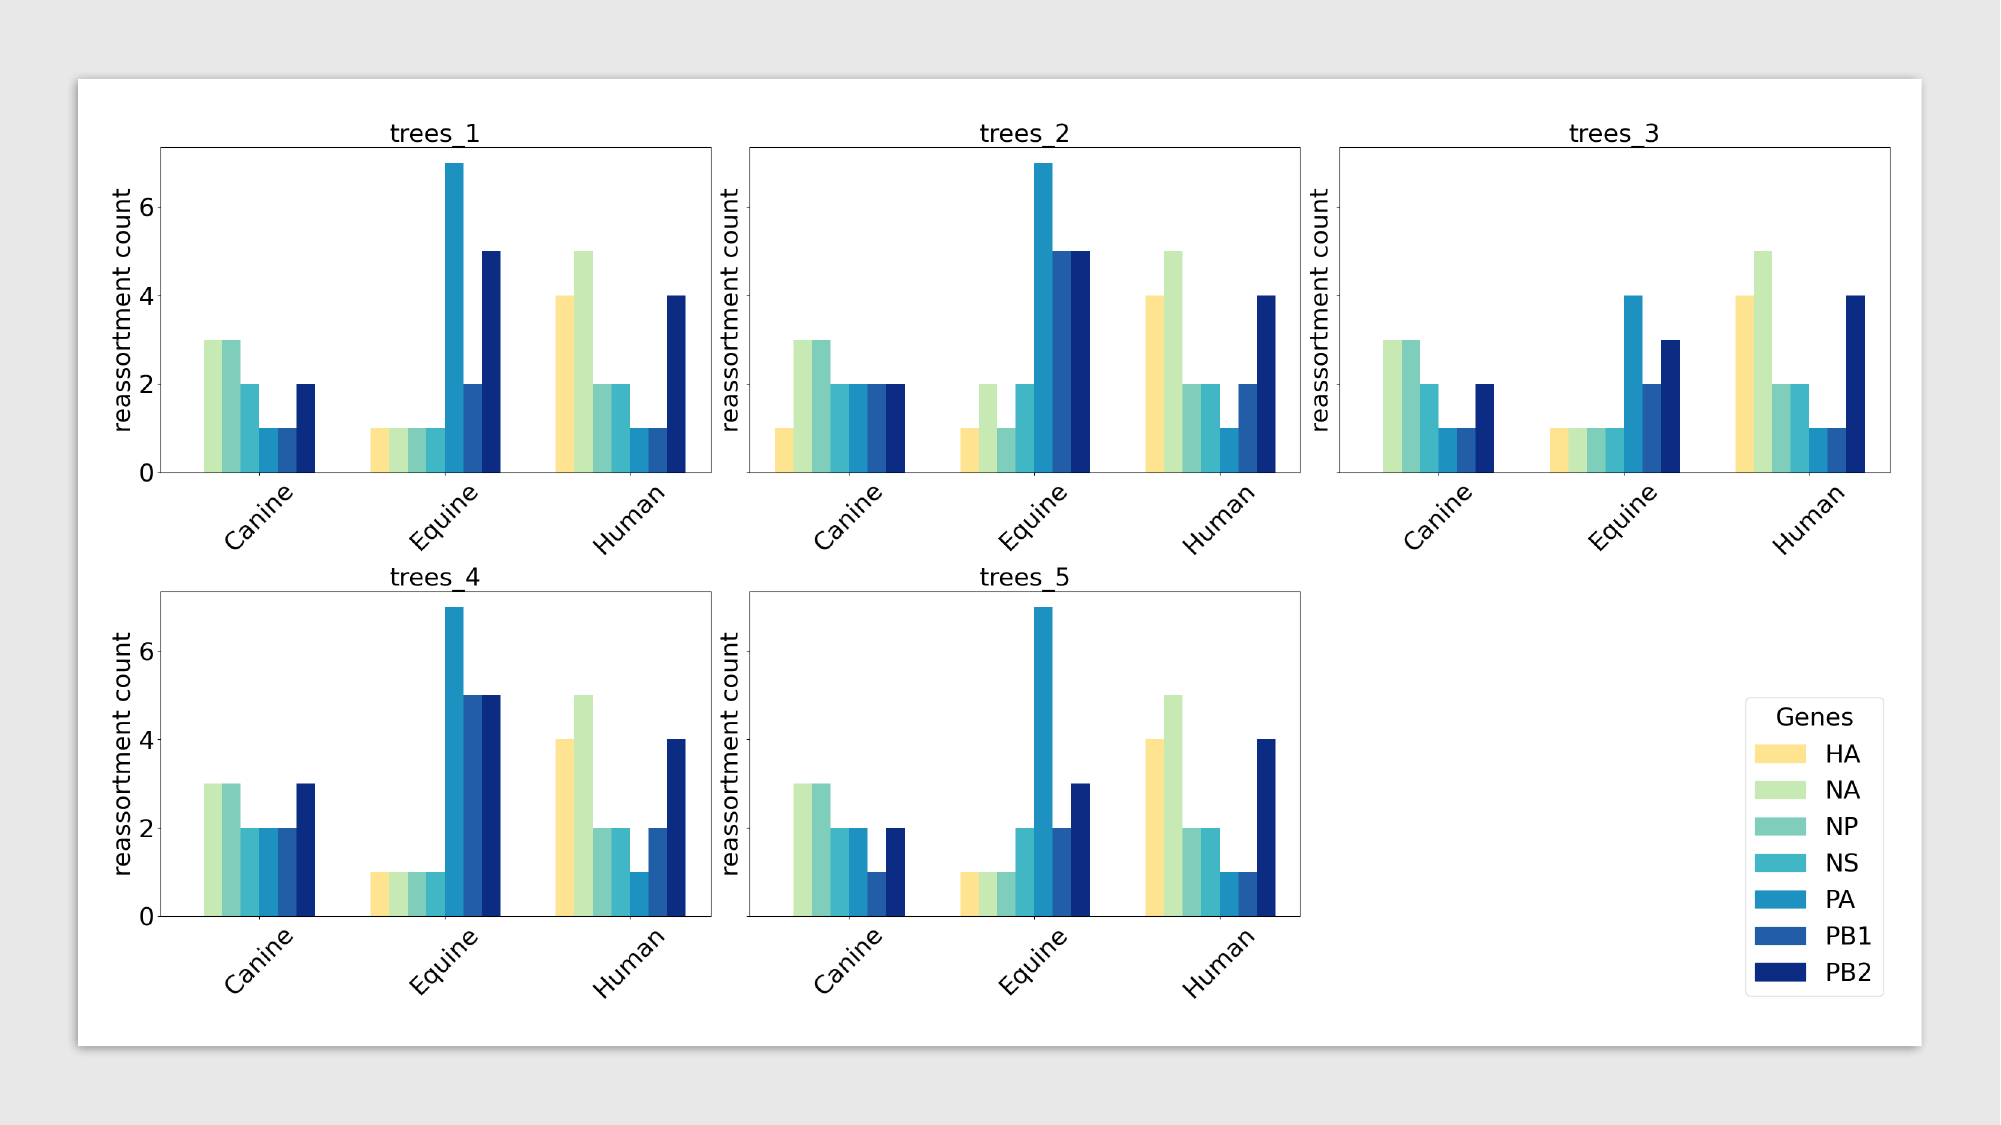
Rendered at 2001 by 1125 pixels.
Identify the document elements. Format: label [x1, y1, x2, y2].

text_box [0, 0, 2000, 1125]
text_box [77, 77, 1923, 1048]
list [104, 116, 1895, 1008]
